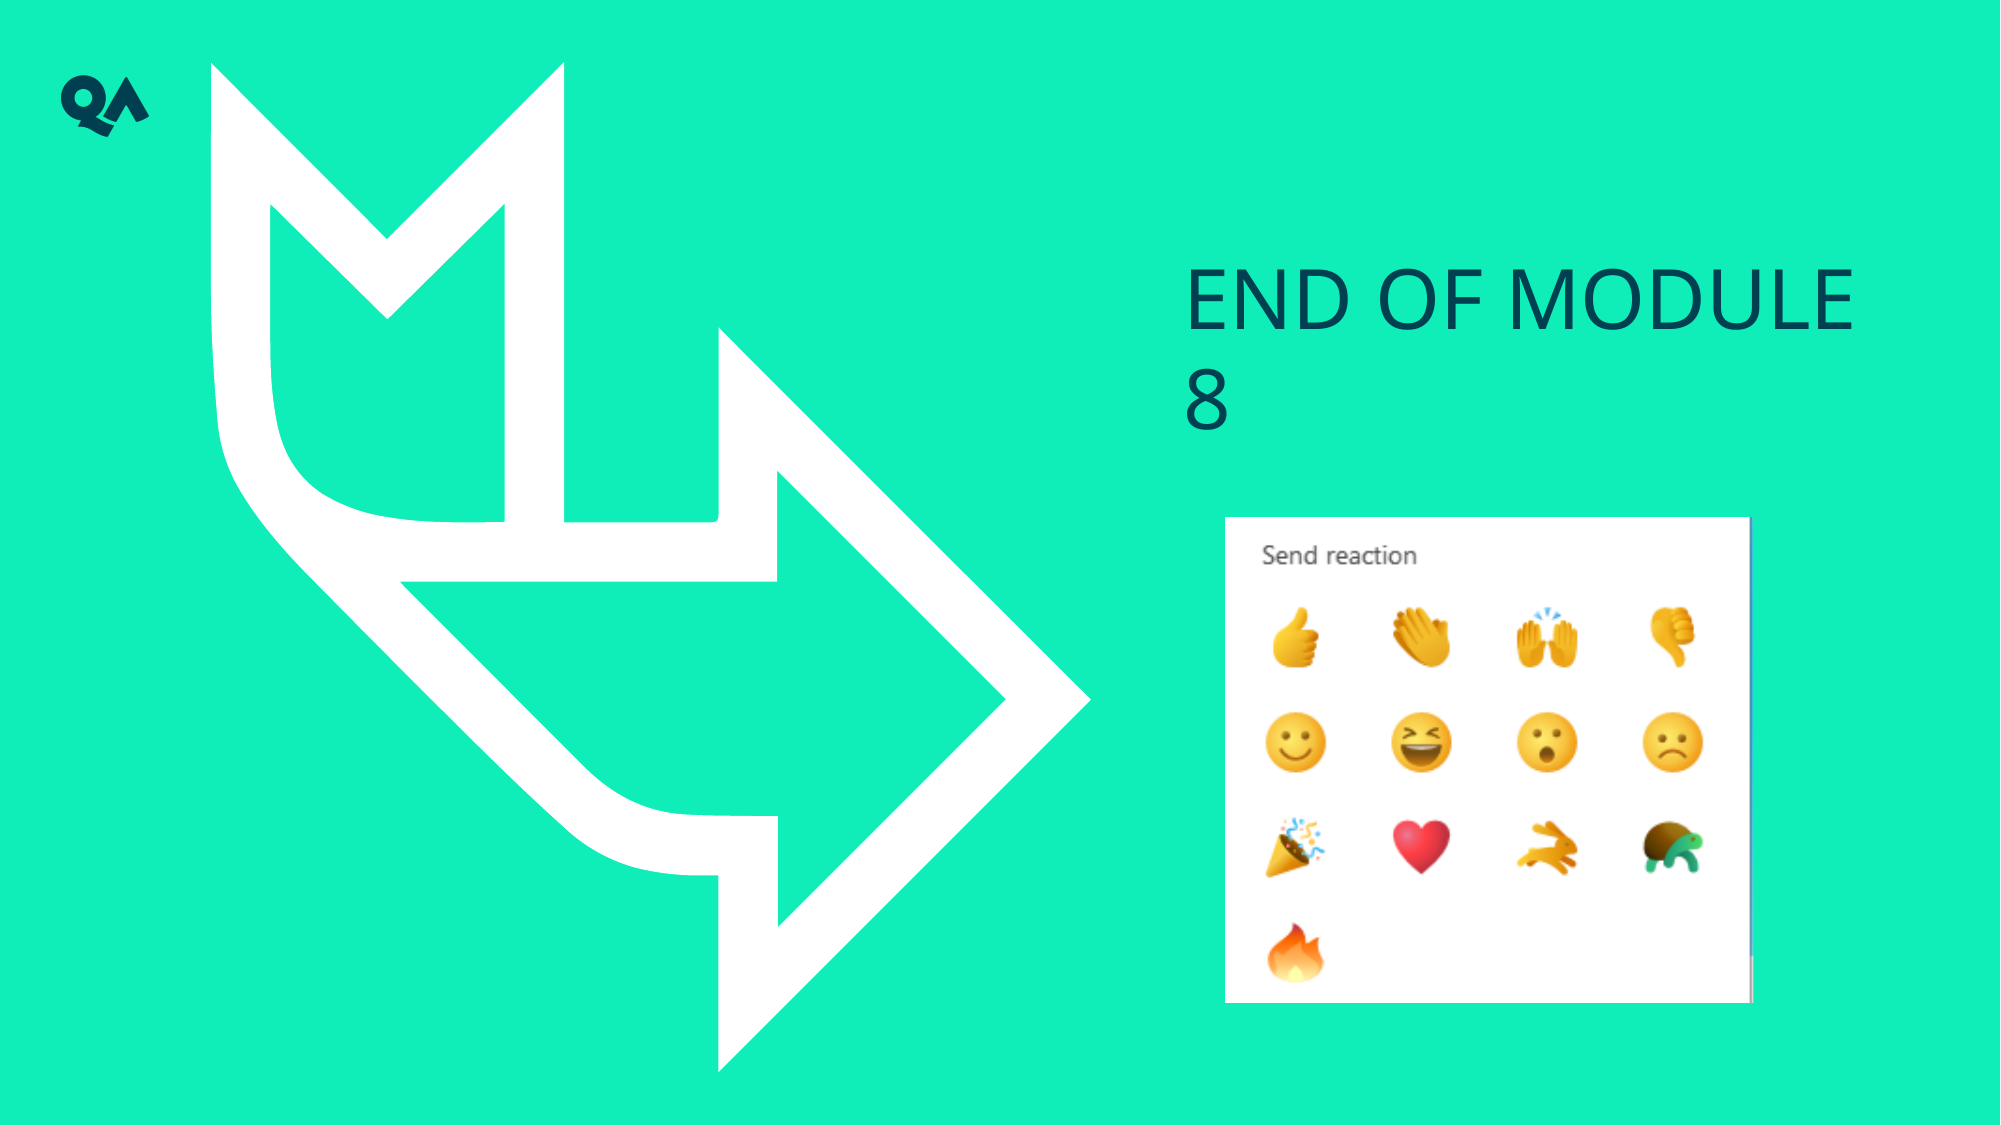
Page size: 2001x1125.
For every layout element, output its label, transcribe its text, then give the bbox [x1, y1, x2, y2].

title End of Module 8 [1168, 122, 1937, 455]
picture [1225, 517, 1754, 1003]
picture [44, 61, 166, 148]
